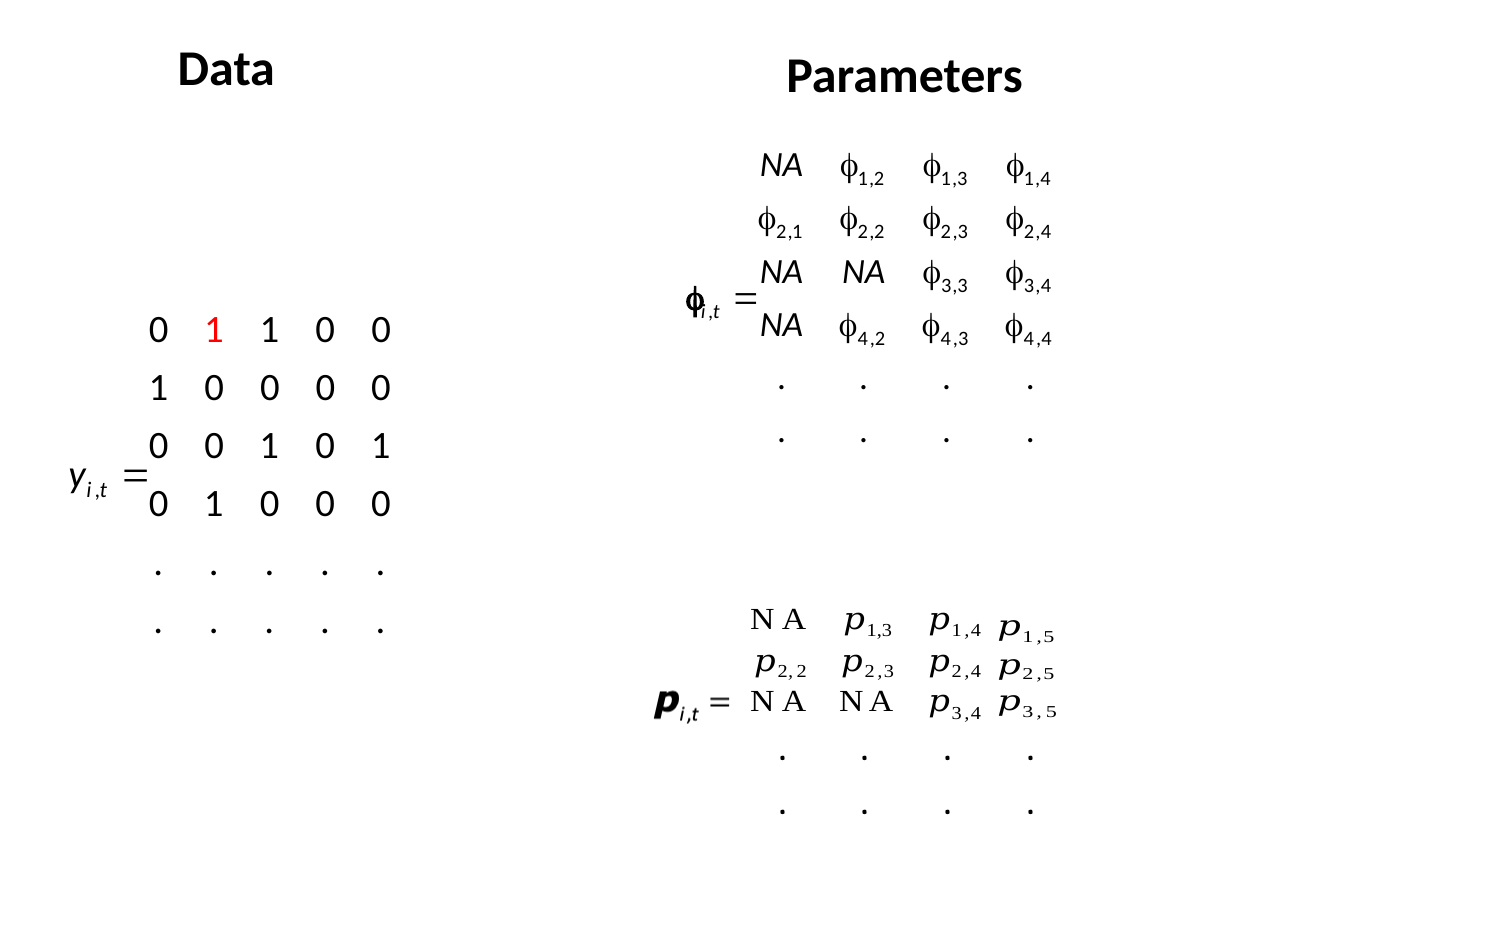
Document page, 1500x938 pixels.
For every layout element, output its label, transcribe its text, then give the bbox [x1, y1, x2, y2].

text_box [62, 303, 399, 653]
text_box Parameters [771, 34, 1039, 110]
text_box Data [162, 27, 290, 103]
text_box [680, 140, 1111, 461]
picture [648, 539, 1111, 865]
